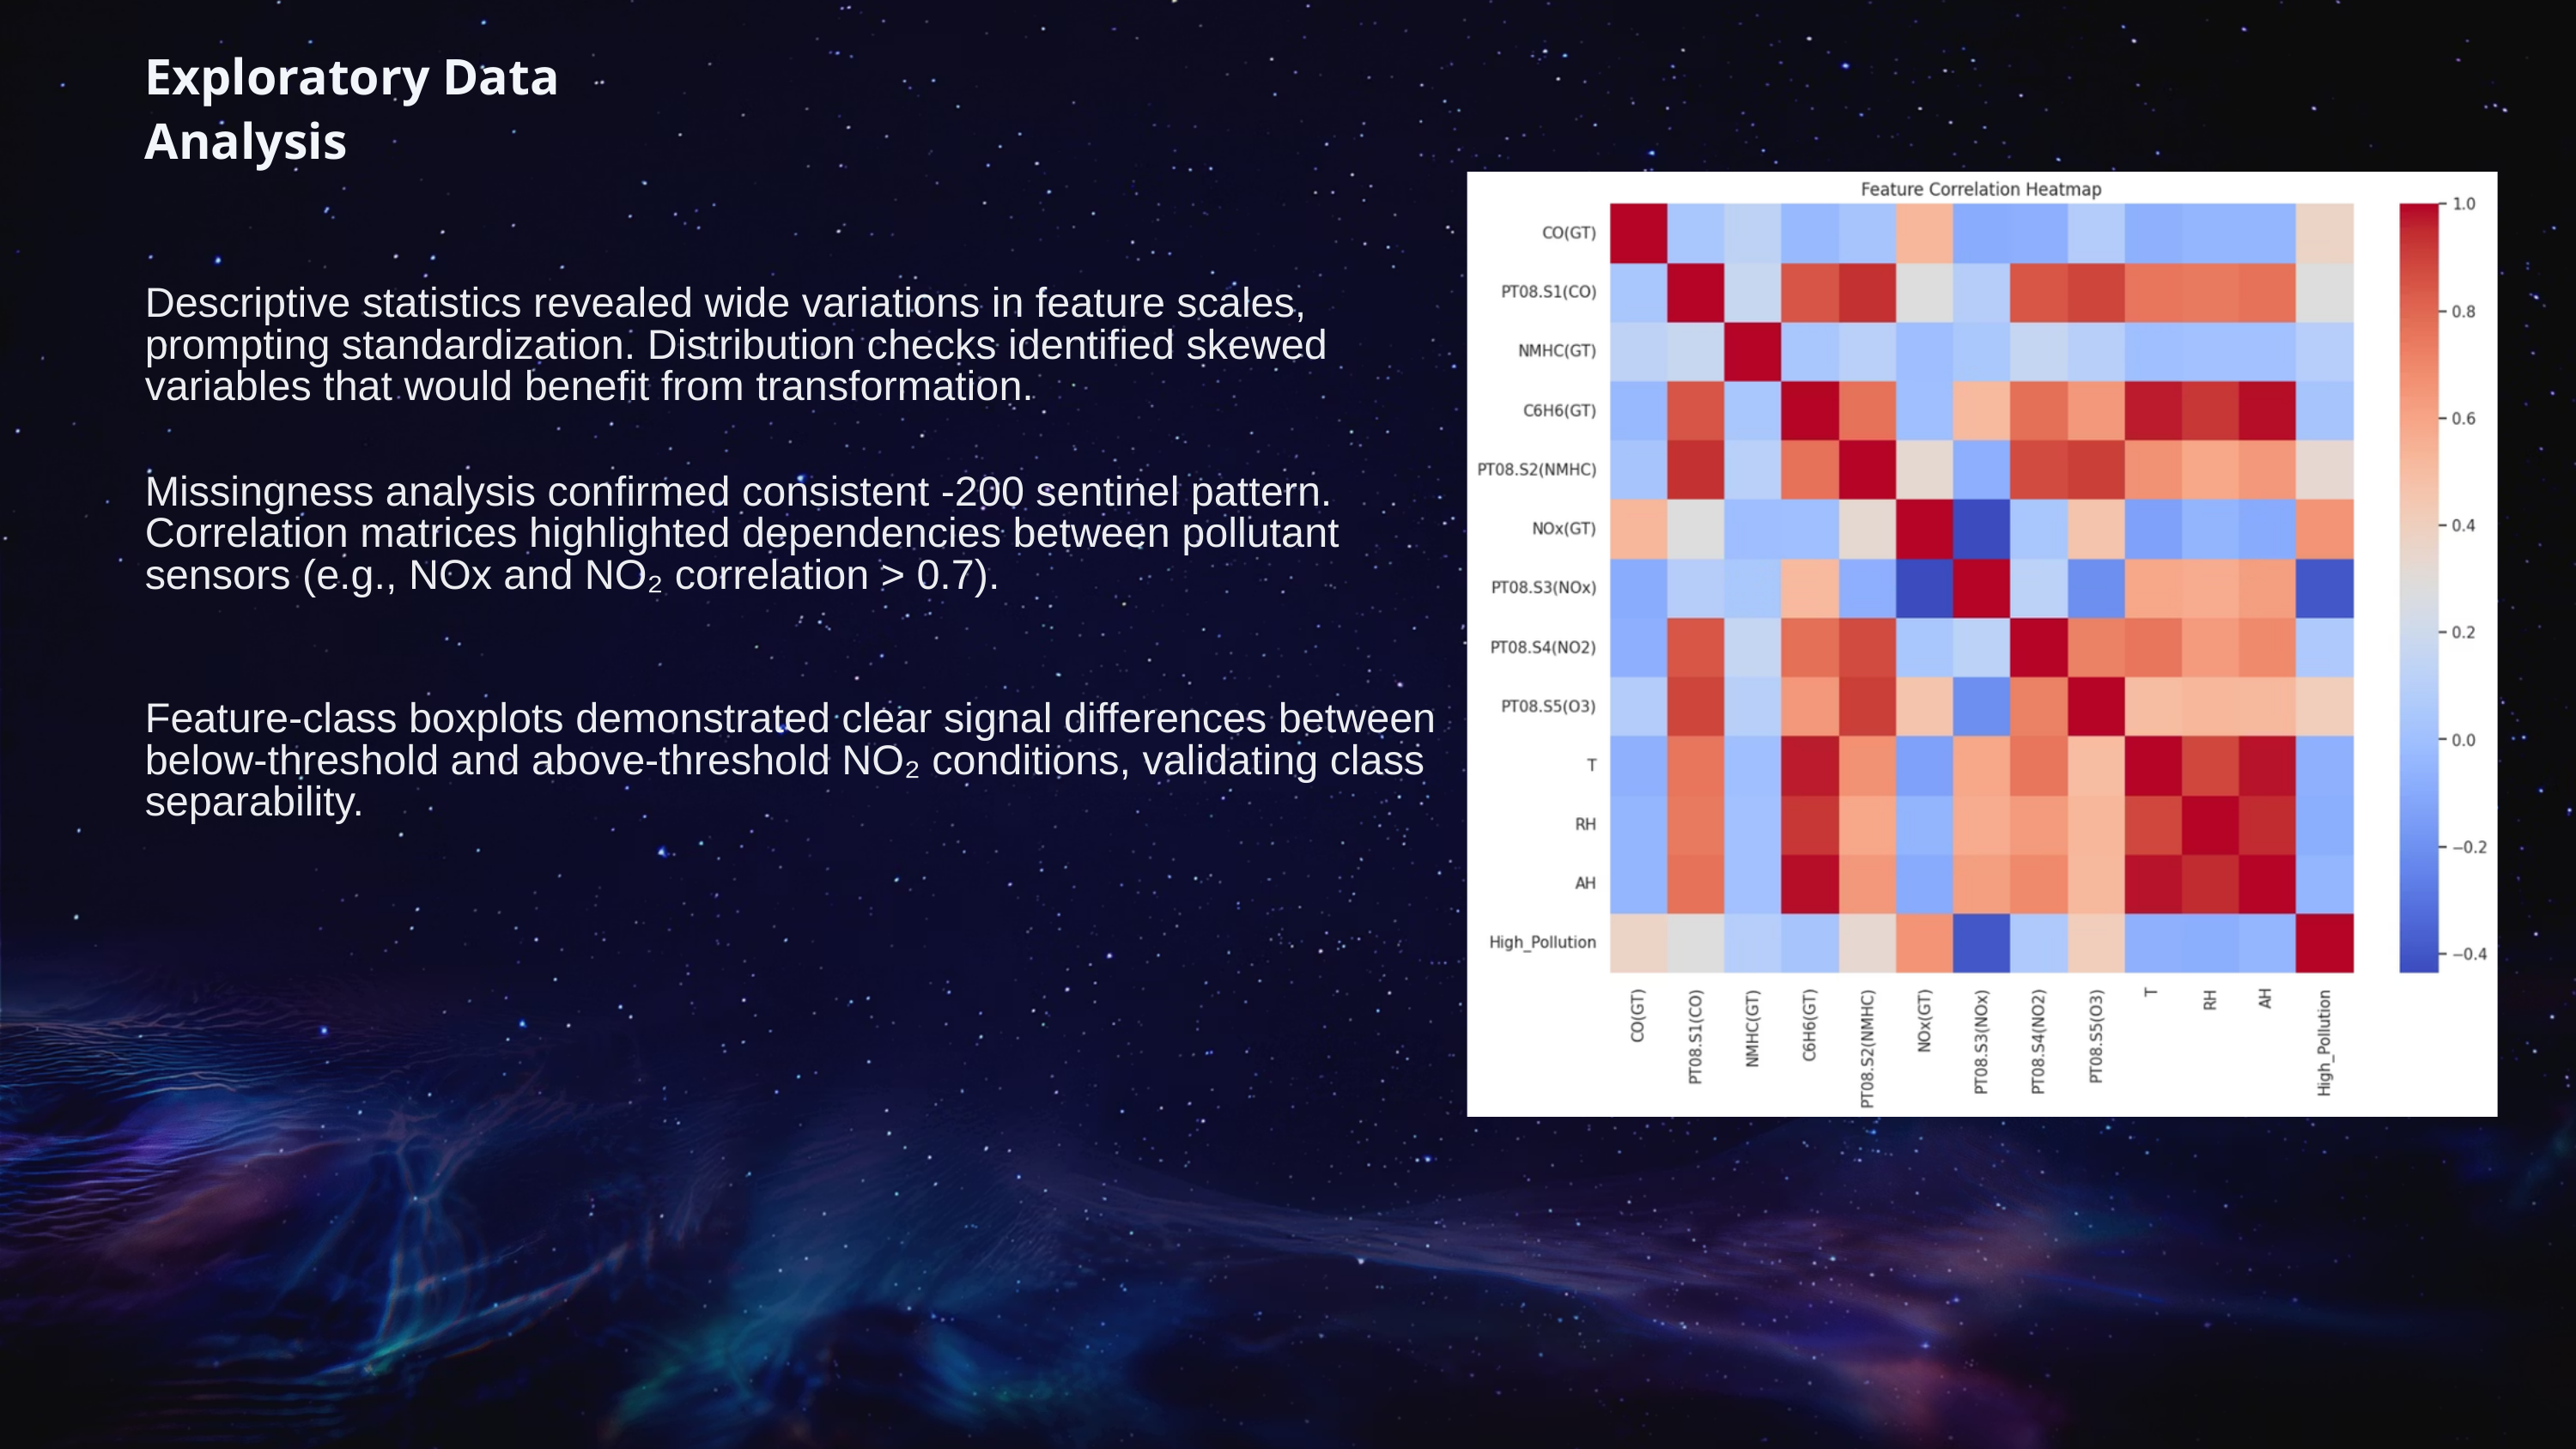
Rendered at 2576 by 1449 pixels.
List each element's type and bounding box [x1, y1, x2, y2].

text_box [1467, 172, 2498, 1117]
text_box [0, 0, 2576, 1449]
